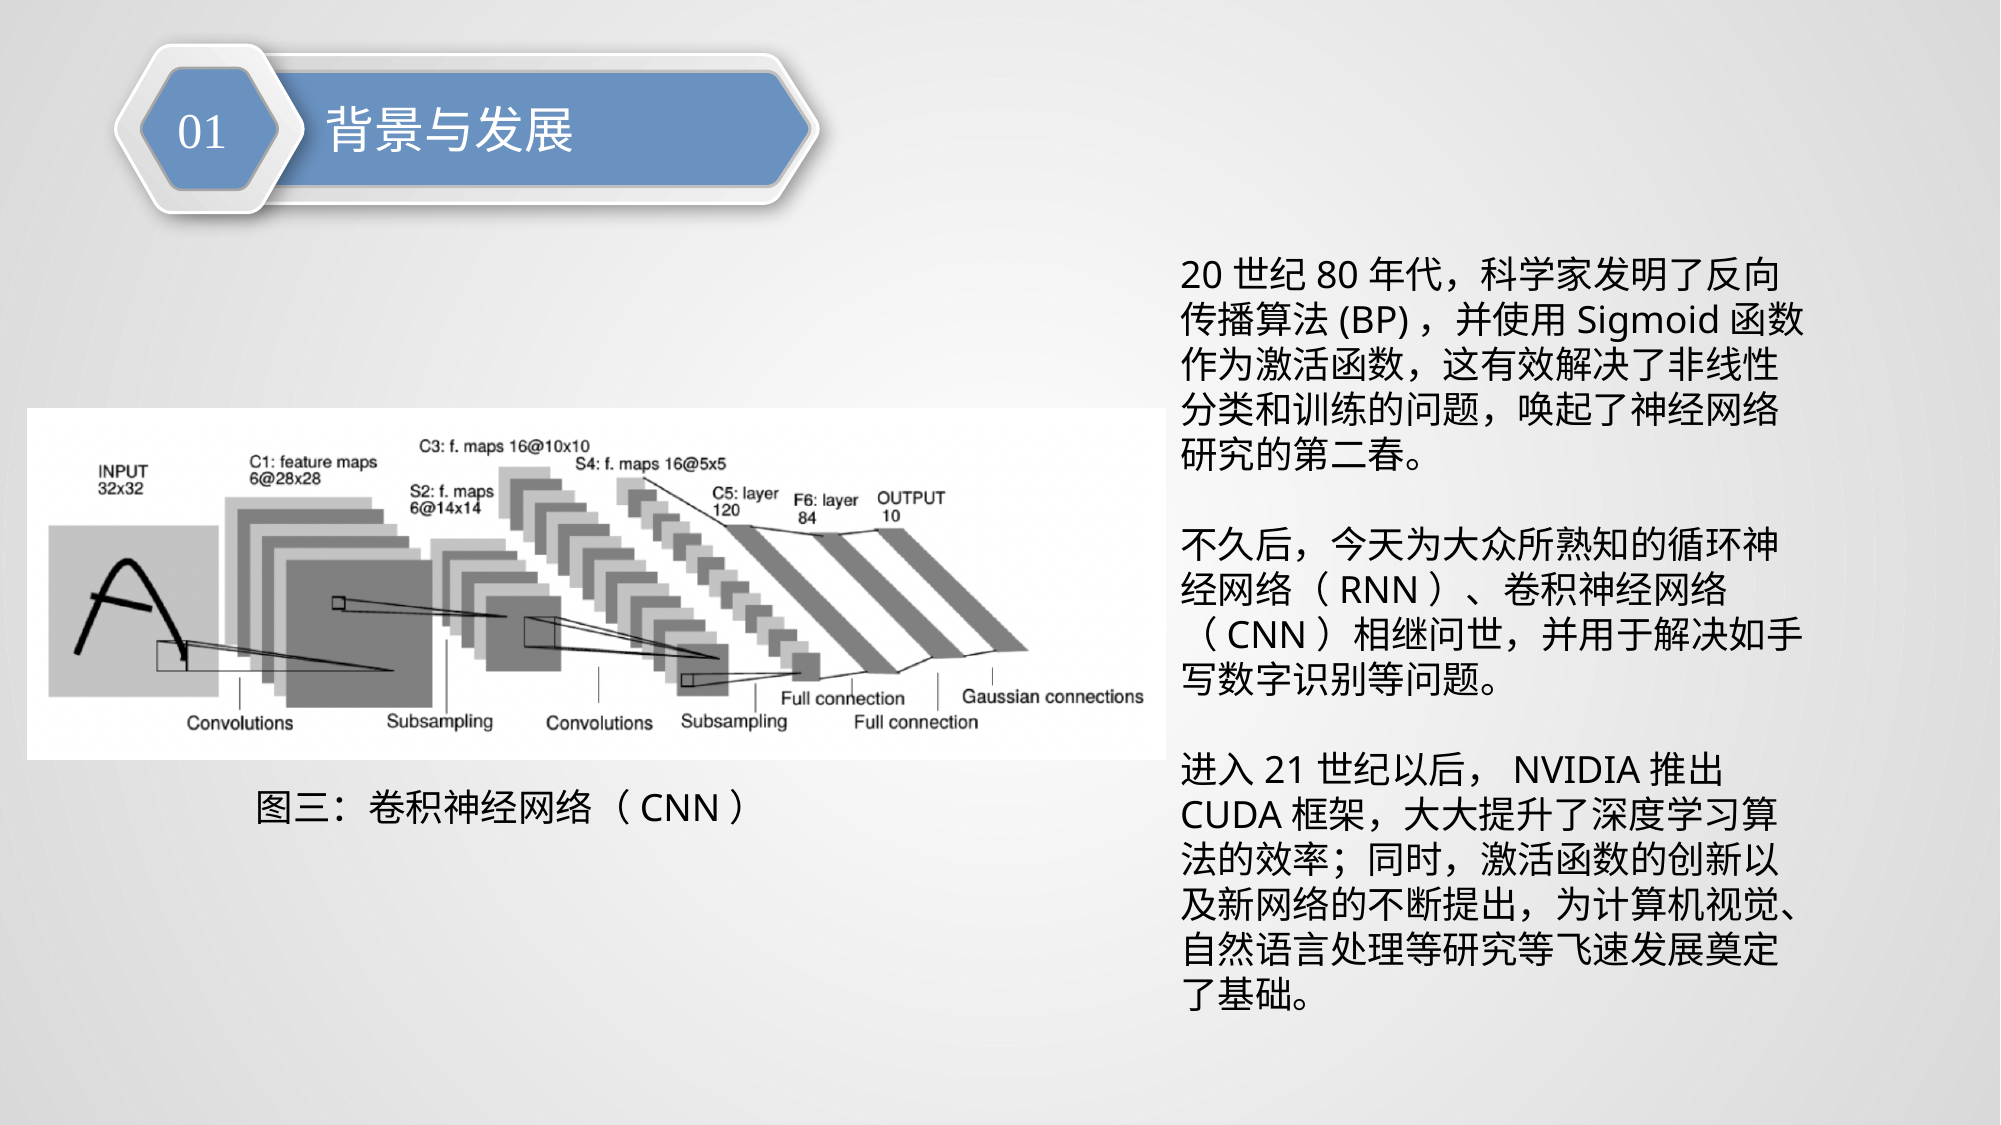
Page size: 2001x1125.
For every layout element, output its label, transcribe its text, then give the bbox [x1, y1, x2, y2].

text_box 20世纪80年代，科学家发明了反向传播算法(BP)，并使用Sigmoid函数作为激活函数，这有效解决了非线性分类和训练的问题，唤起了神经网络研究的第二春。 不久后，今天为大众所熟知的循环神经网络（RNN）、卷积神经网络（CNN）相继问世，并用于解决如手写数字识别等问题。 进入21世纪以后，NVIDIA推出CUDA框架，大大提升了深度学习算法的效率；同时，激活函数的创新以及新网络的不断提出，为计算机视觉、自然语言处理等研究等飞速发展奠定了基础。 [1165, 243, 1827, 1024]
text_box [114, 45, 819, 213]
text_box 图三：卷积神经网络（CNN） [241, 776, 816, 837]
picture [27, 408, 1166, 760]
